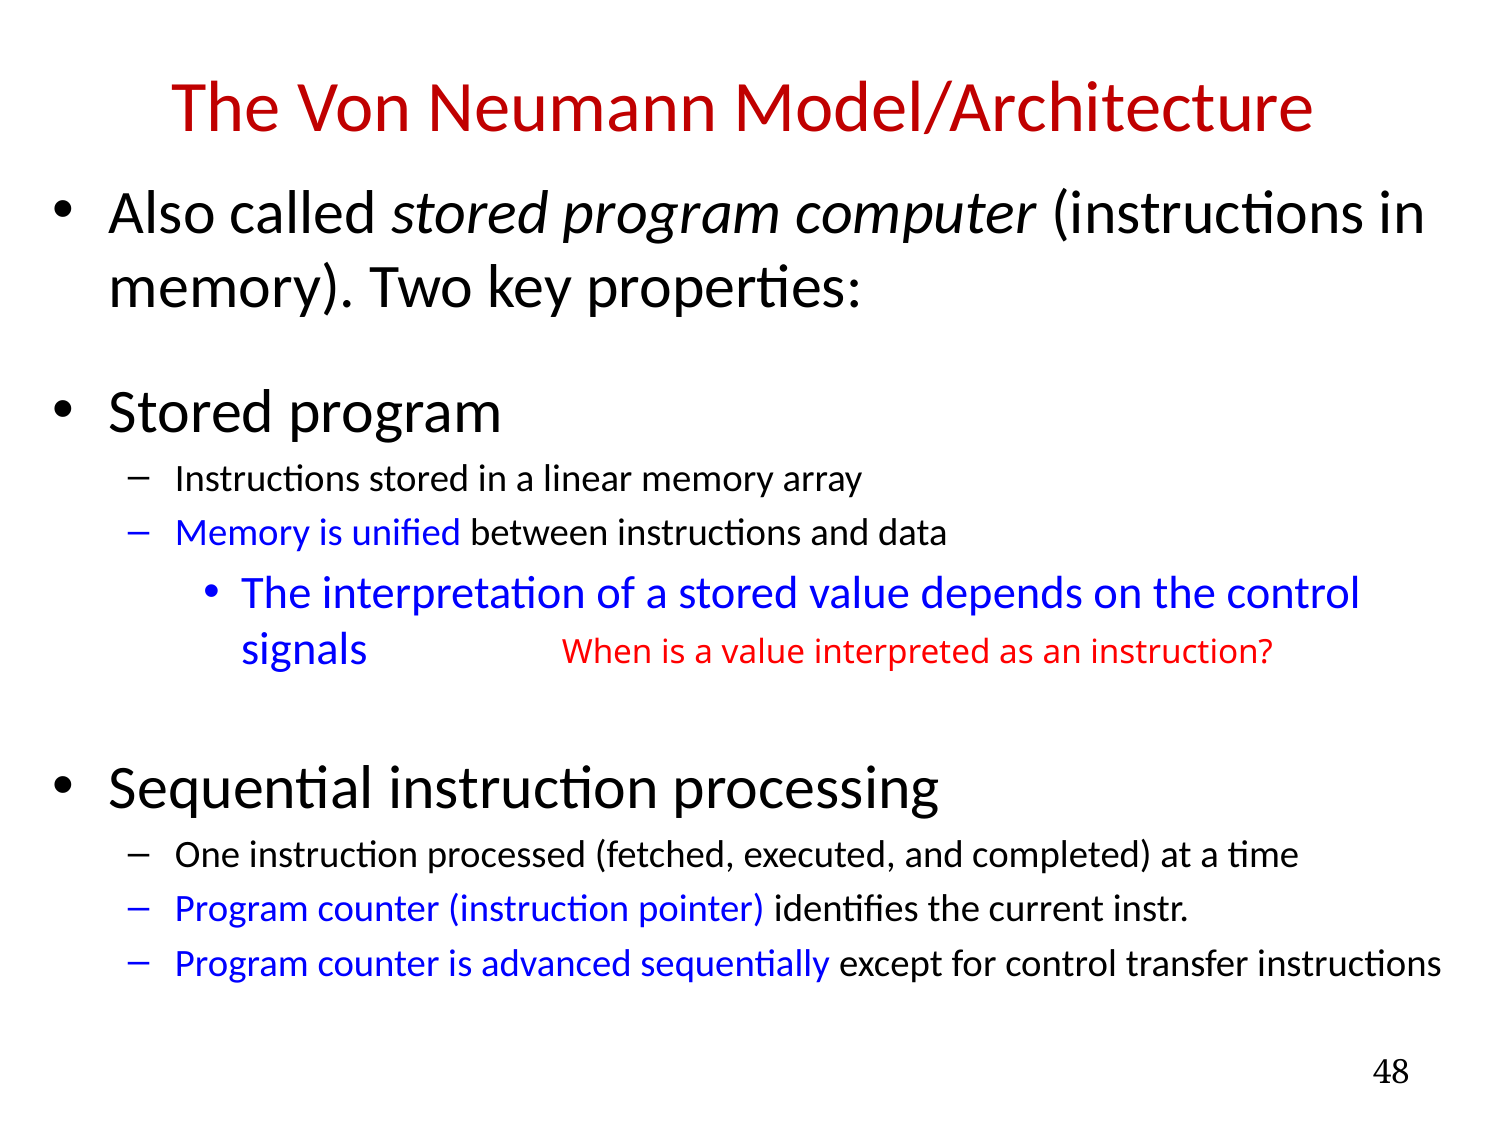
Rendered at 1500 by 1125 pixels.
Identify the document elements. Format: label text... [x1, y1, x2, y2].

text_box When is a value interpreted as an instruction? [547, 622, 1290, 678]
list Also called stored program computer (instructions in memory). Two key properties: Stored program Instructions stored in a linear memory array Memory is unified between instructions and data The interpretation of a stored value depends on the control signals Sequential instruction processing One instruction processed (fetched, executed, and completed) at a time Program counter (instruction pointer) identifies the current instr. Program counter is advanced sequentially except for control transfer instructions [37, 163, 1463, 1016]
slide_number 48 [1074, 1042, 1425, 1103]
title The Von Neumann Model/Architecture [68, 24, 1419, 163]
